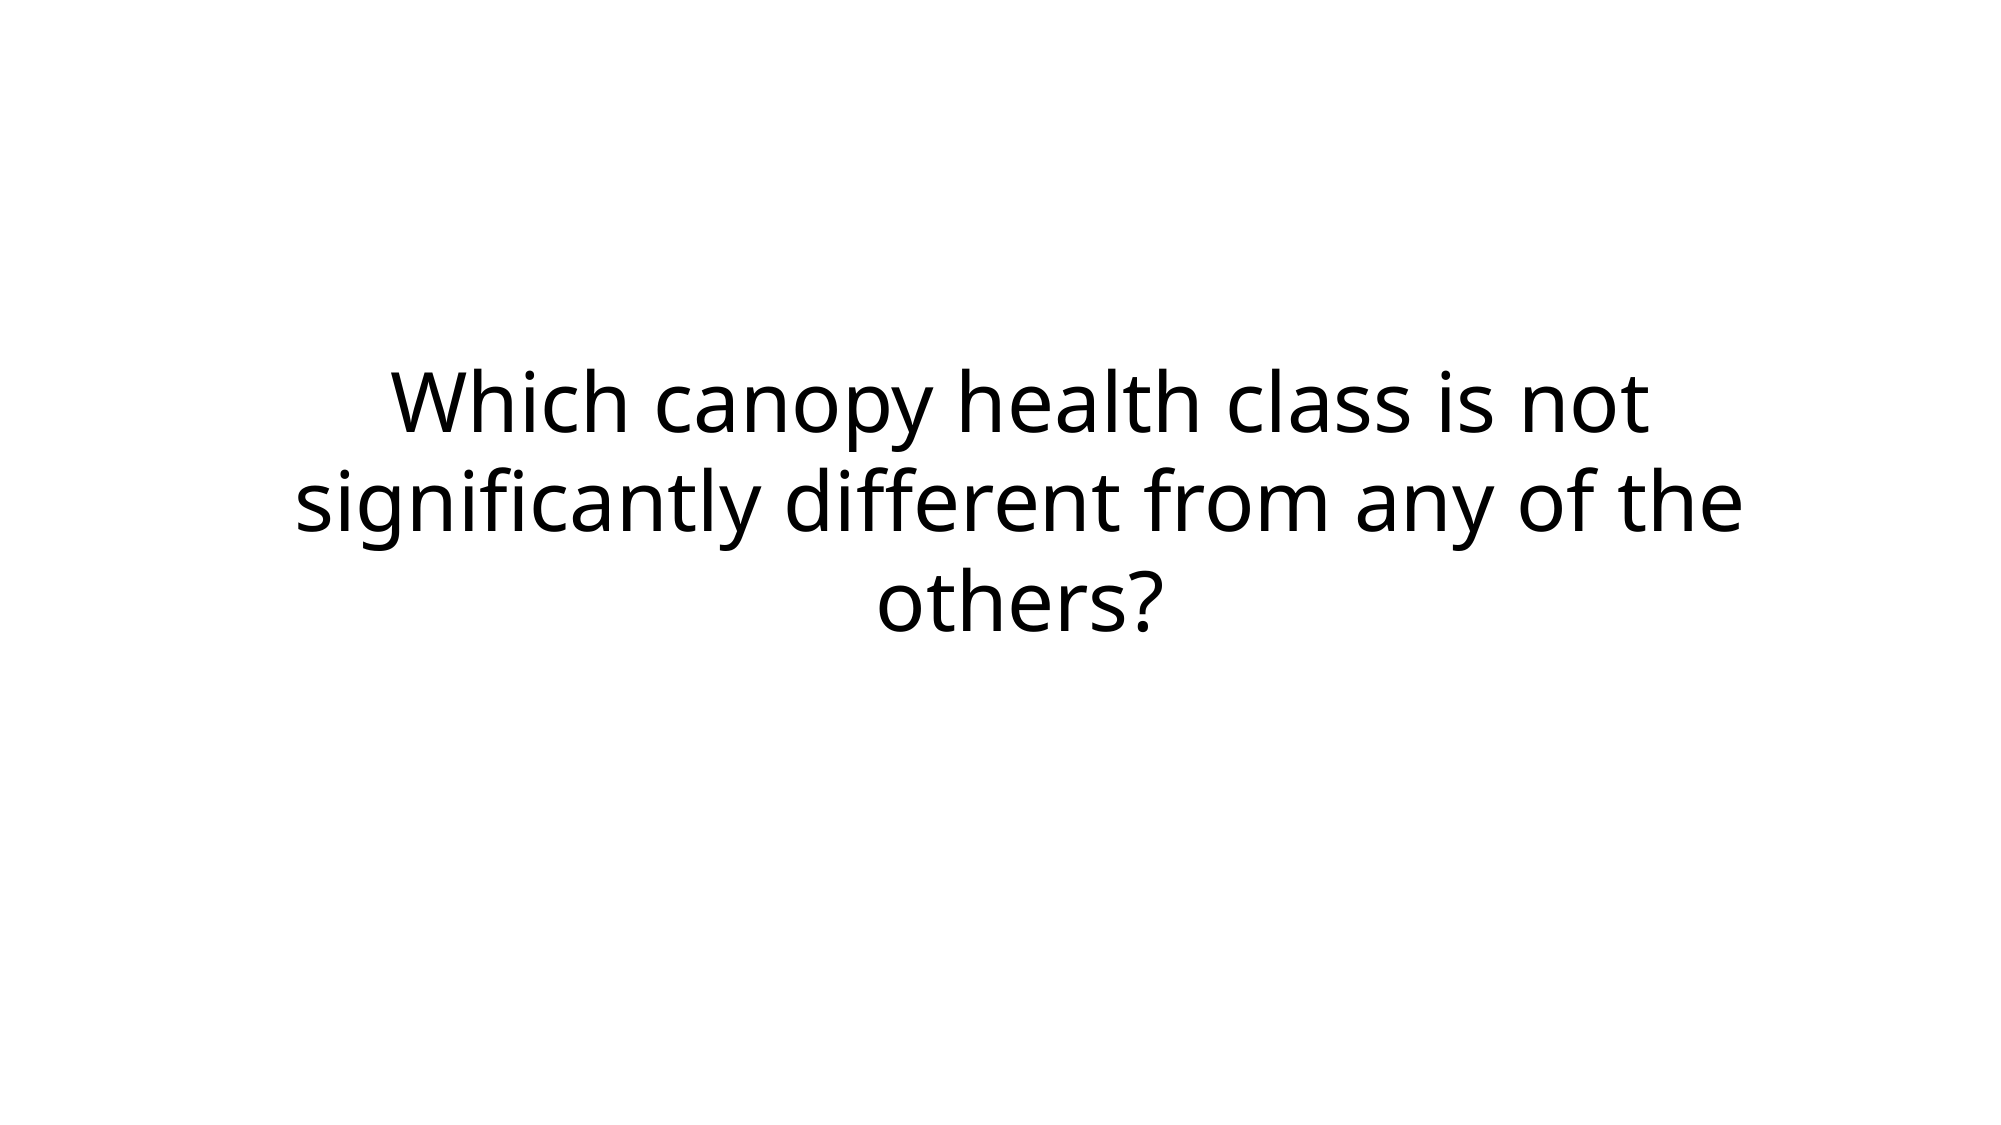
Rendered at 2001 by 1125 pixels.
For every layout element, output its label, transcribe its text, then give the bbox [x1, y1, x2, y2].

text_box Which canopy health class is not significantly different from any of the others? [184, 341, 1857, 656]
